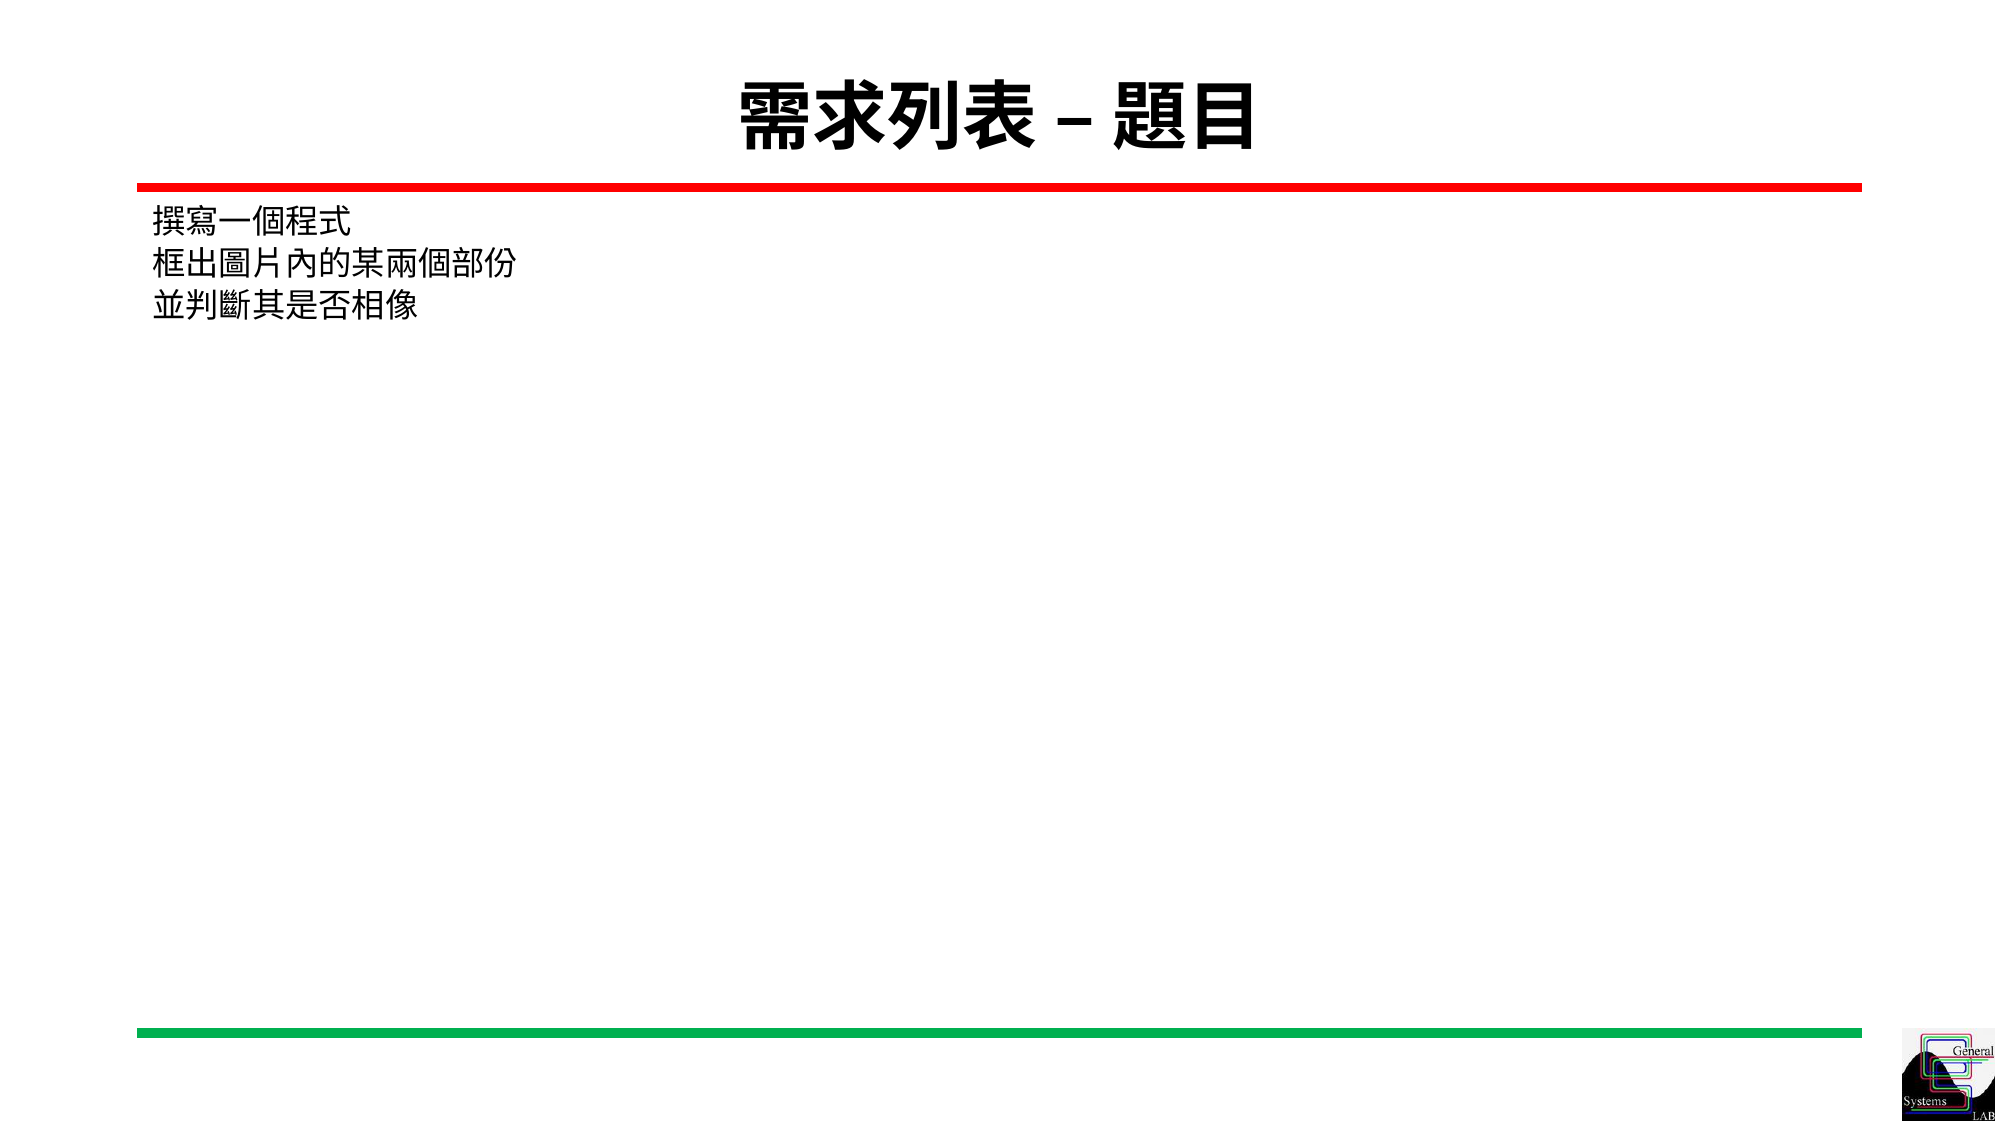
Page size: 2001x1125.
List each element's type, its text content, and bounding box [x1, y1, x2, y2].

list 撰寫一個程式 框出圖片內的某兩個部份 並判斷其是否相像 [137, 197, 1863, 1024]
picture [1902, 1028, 1995, 1121]
title 需求列表 – 題目 [137, 59, 1863, 178]
